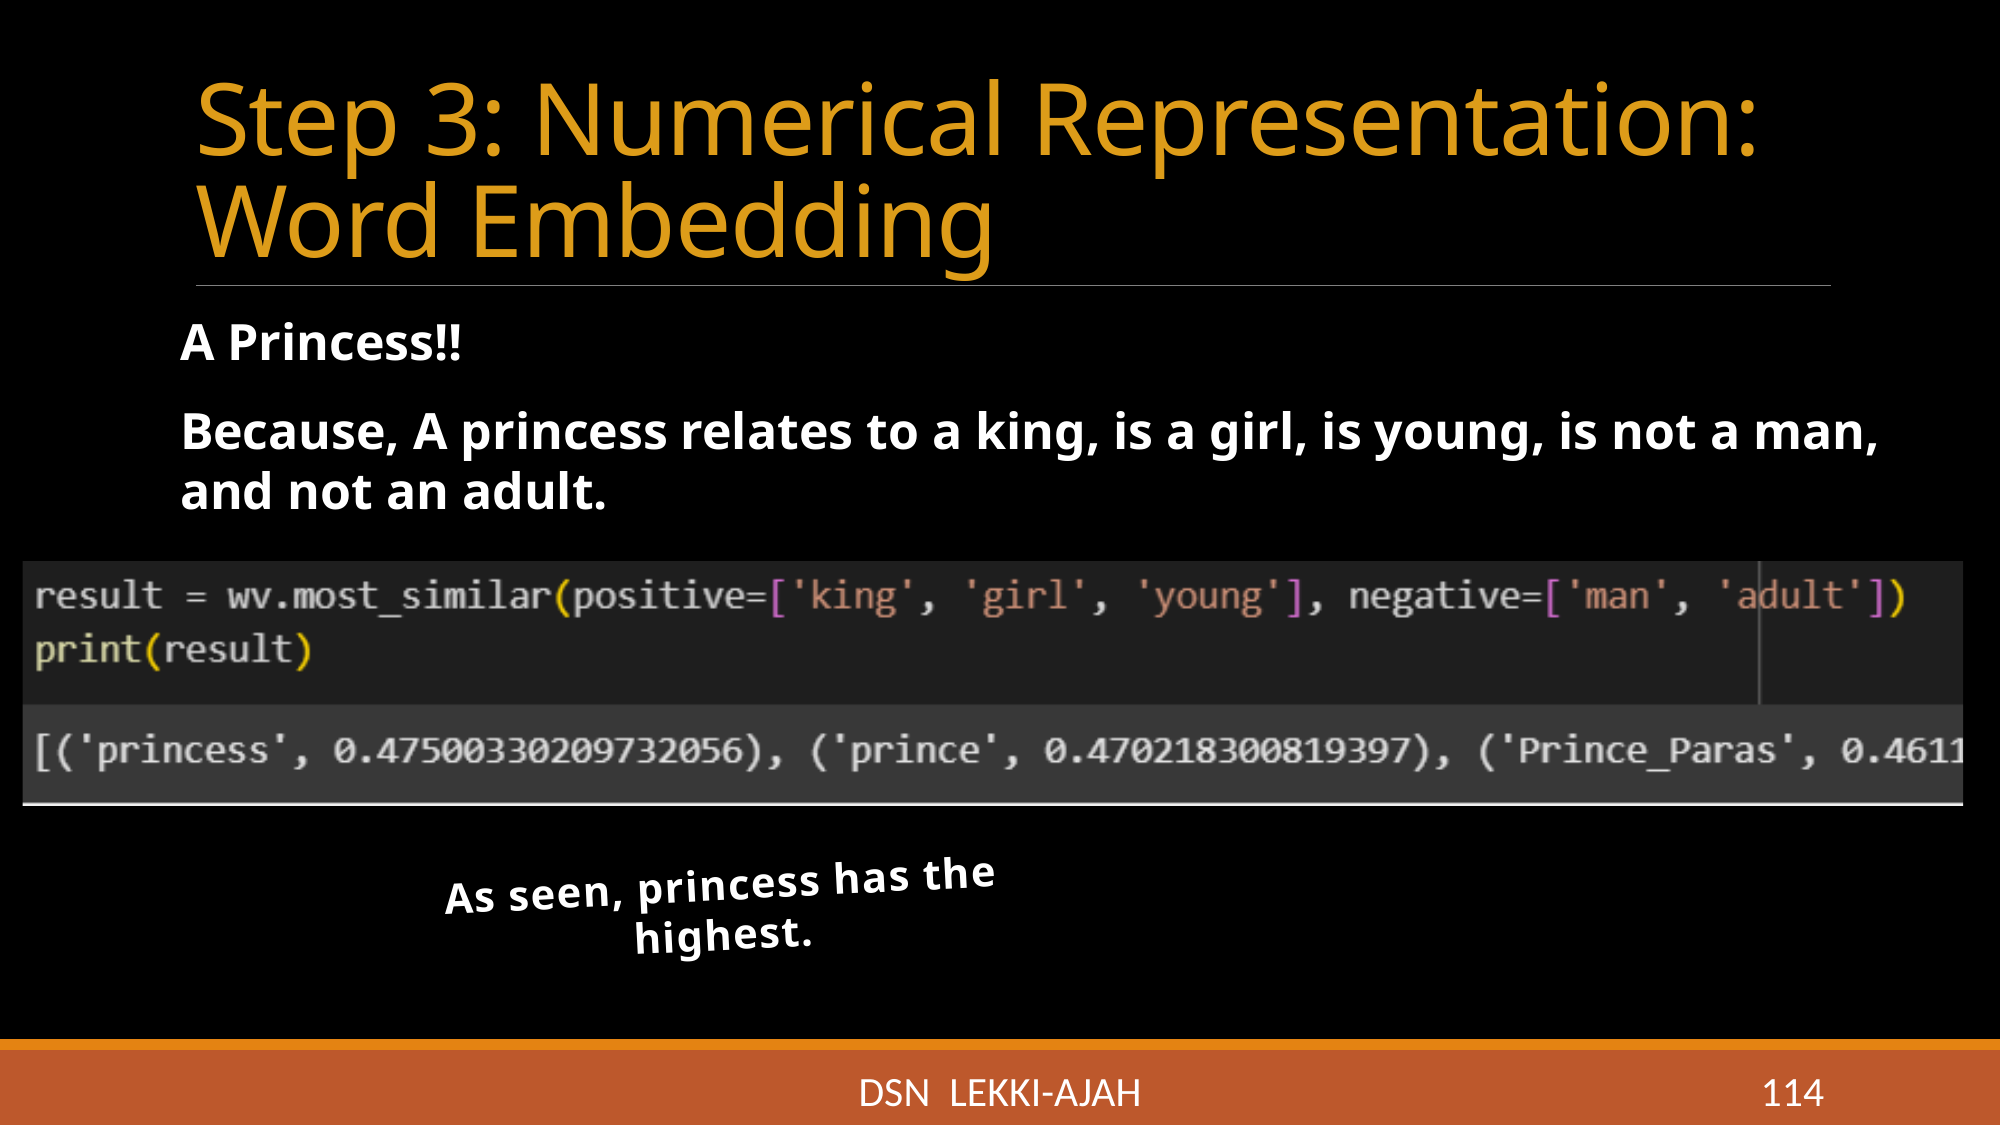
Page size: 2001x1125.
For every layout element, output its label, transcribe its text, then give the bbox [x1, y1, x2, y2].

footer DSN LEKKI-AJAH [604, 1059, 1396, 1120]
text_box As seen, princess has the highest. [414, 835, 1030, 982]
text_box [277, 919, 933, 1054]
slide_number 114 [1624, 1059, 1840, 1120]
list A Princess!! Because, A princess relates to a king, is a girl, is young, is not a man, and not an adult. [180, 816, 1891, 1054]
title Step 3: Numerical Representation: Word Embedding [180, 47, 1830, 285]
list A Princess!! Because, A princess relates to a king, is a girl, is young, is not a man, and not an adult. [180, 302, 1891, 559]
picture [21, 561, 1964, 806]
